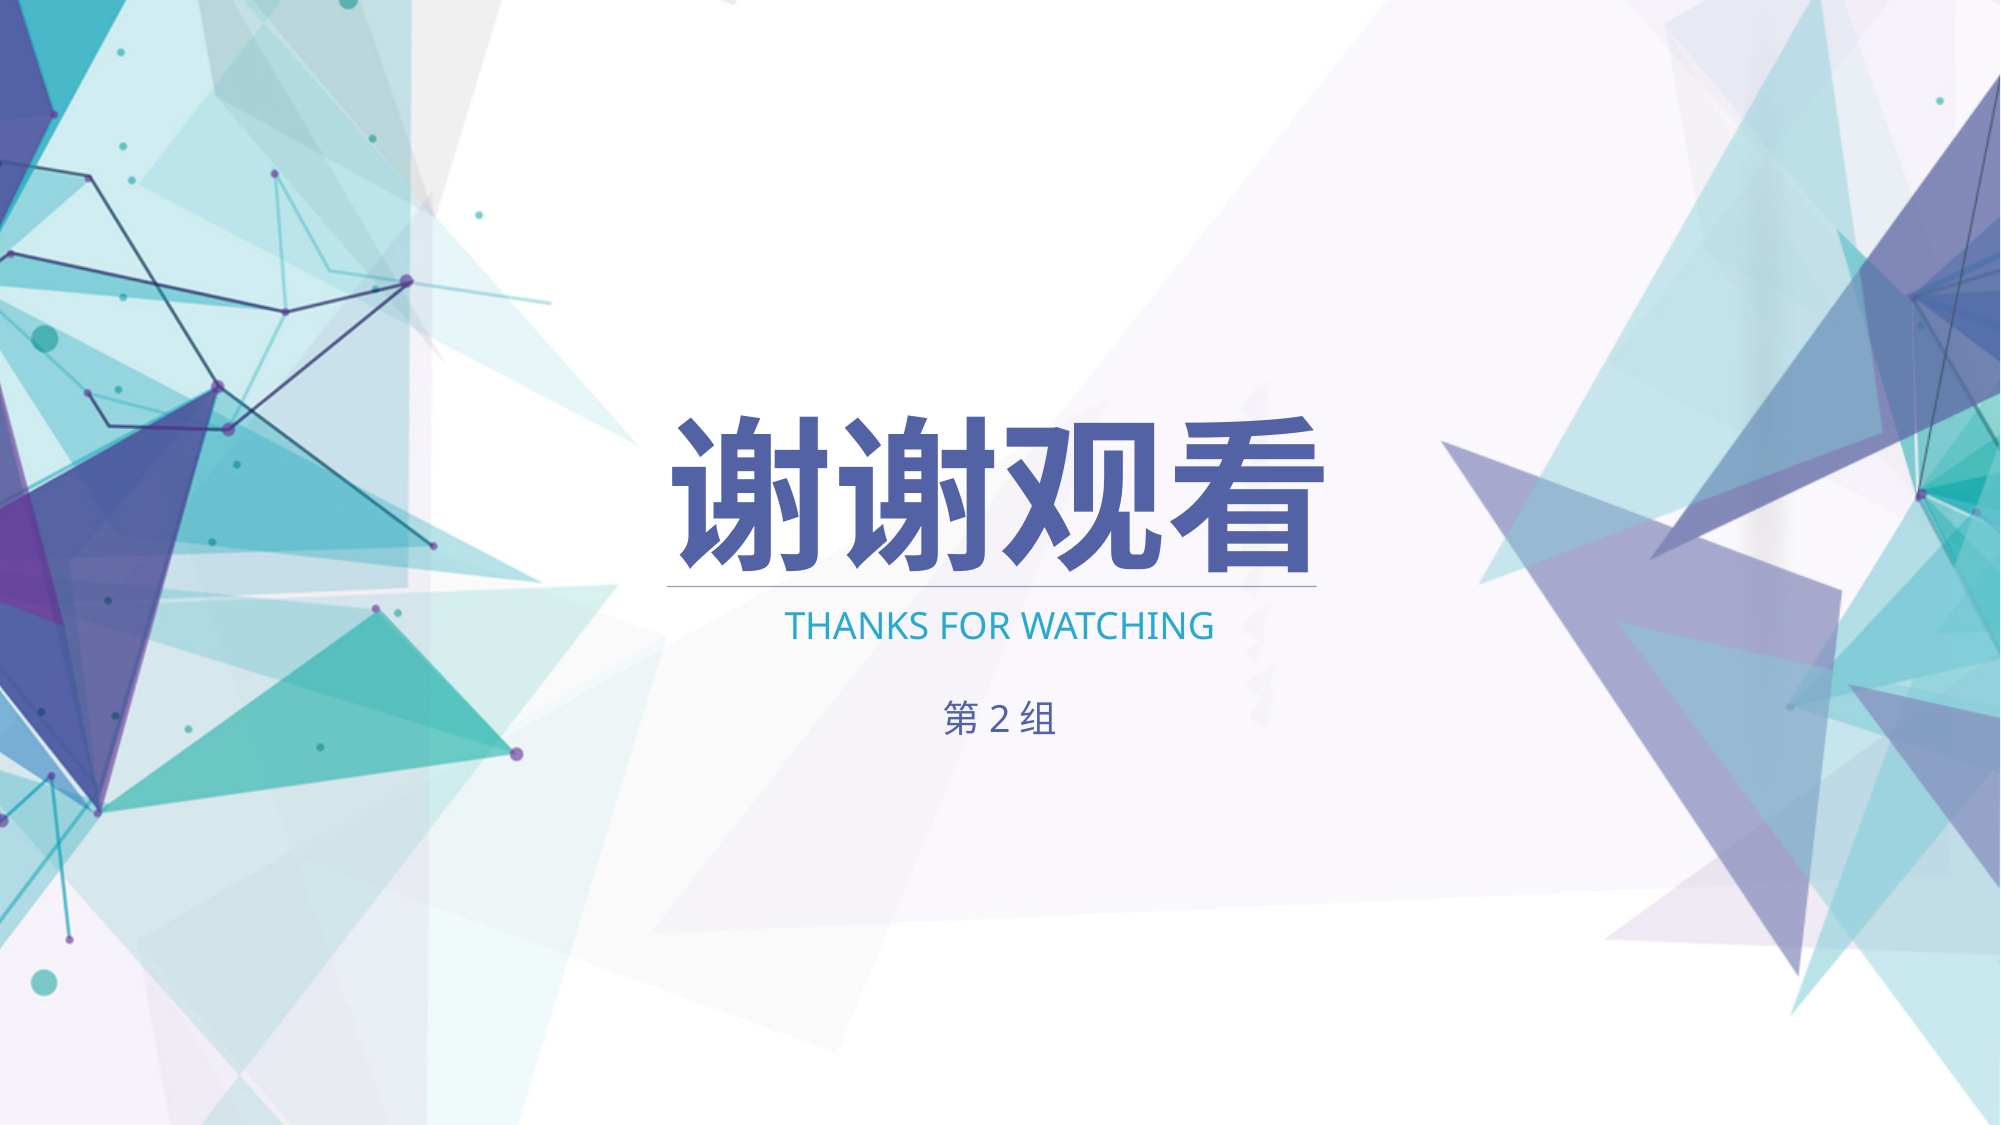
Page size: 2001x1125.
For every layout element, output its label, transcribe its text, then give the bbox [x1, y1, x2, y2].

text_box 第2组 [829, 687, 1171, 748]
picture [0, 0, 2001, 1125]
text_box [645, 383, 1355, 656]
